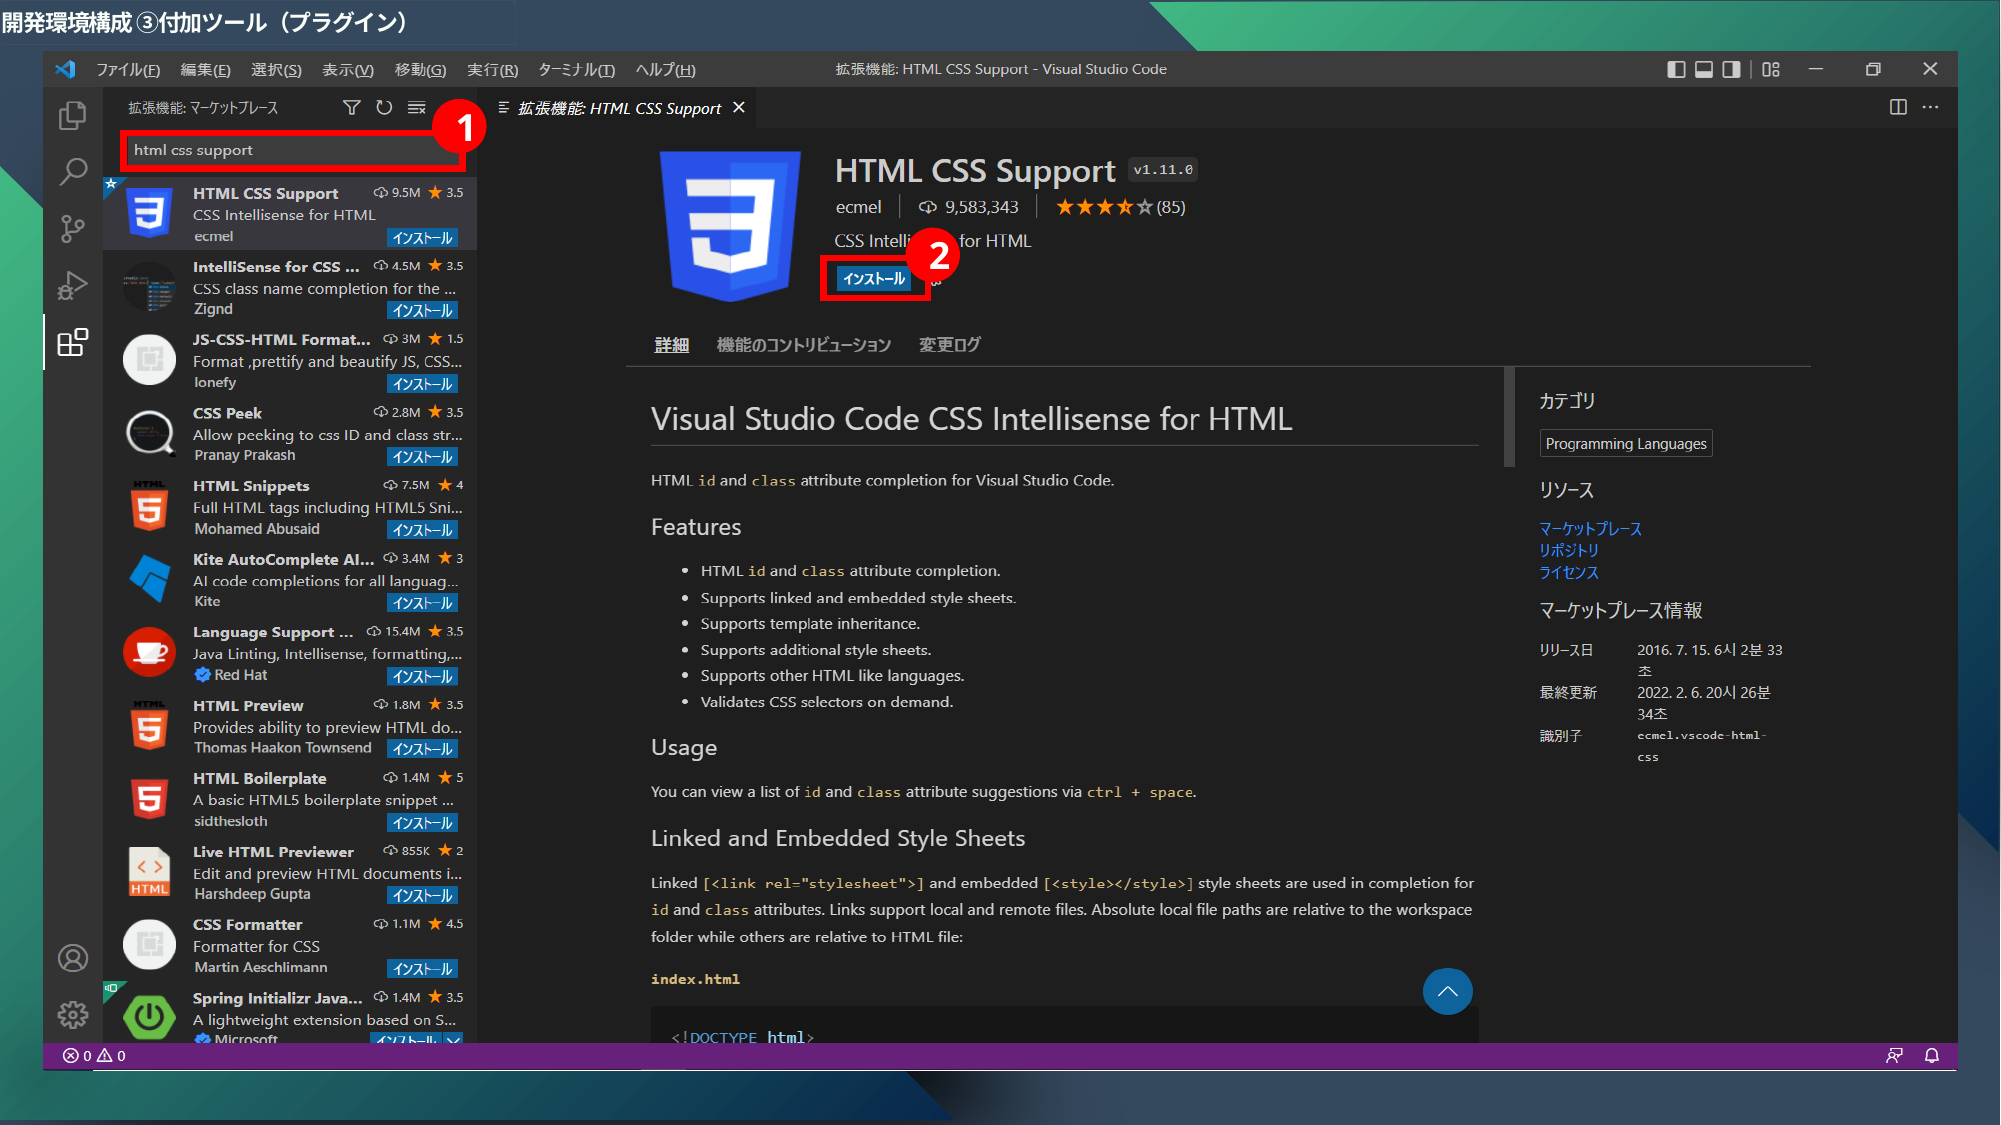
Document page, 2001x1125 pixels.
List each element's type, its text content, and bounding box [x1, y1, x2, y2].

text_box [43, 51, 1958, 1070]
title 開発環境構成 ③付加ツール（プラグイン） [1, 0, 516, 45]
